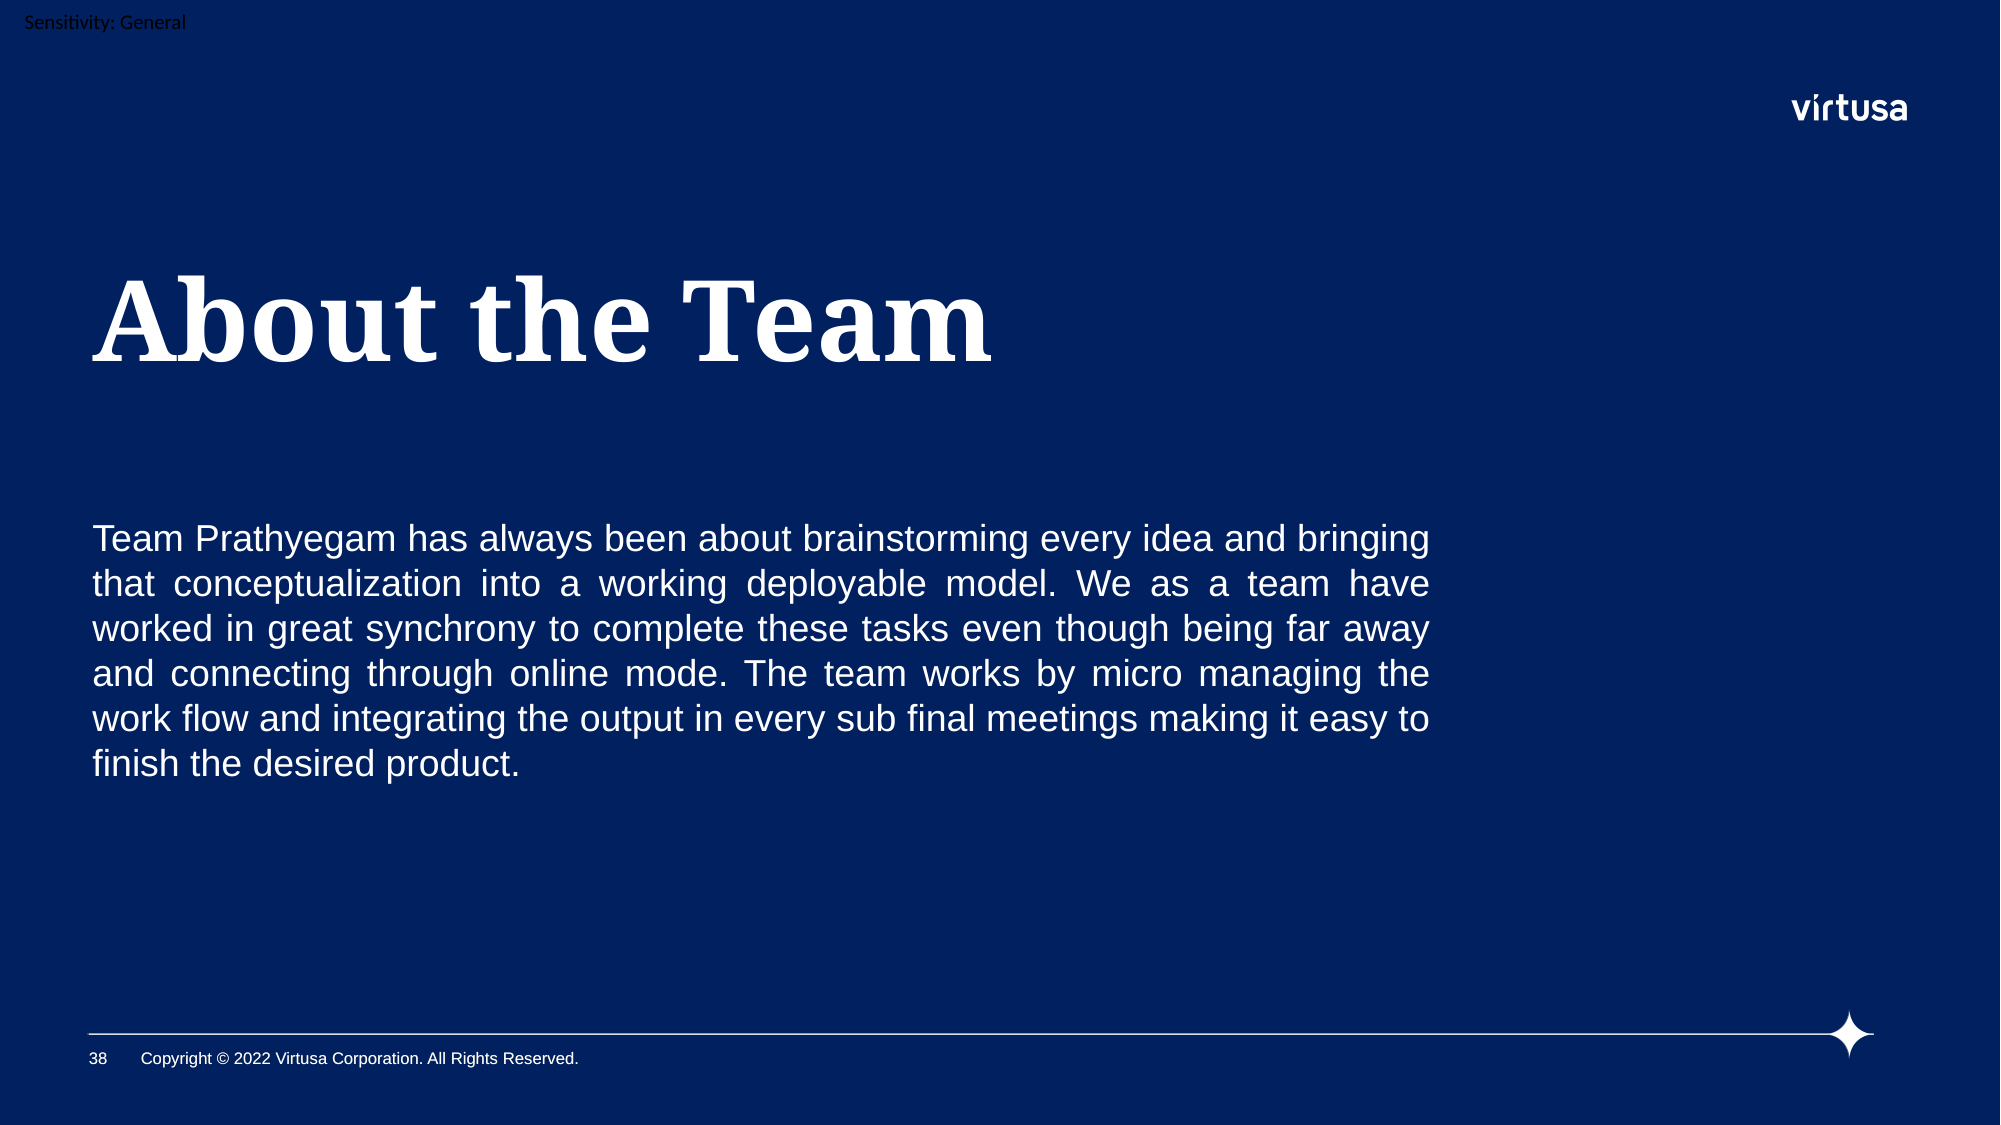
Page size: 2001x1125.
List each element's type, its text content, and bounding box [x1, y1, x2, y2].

list Team Prathyegam has always been about brainstorming every idea and bringing that conceptualization into a working deployable model. We as a team have worked in great synchrony to complete these tasks even though being far away and connecting through online mode. The team works by micro managing the work flow and integrating the output in every sub final meetings making it easy to finish the desired product. [92, 514, 1431, 793]
picture [87, 1009, 1874, 1059]
title About the Team [92, 275, 1619, 509]
picture [1791, 94, 1907, 121]
